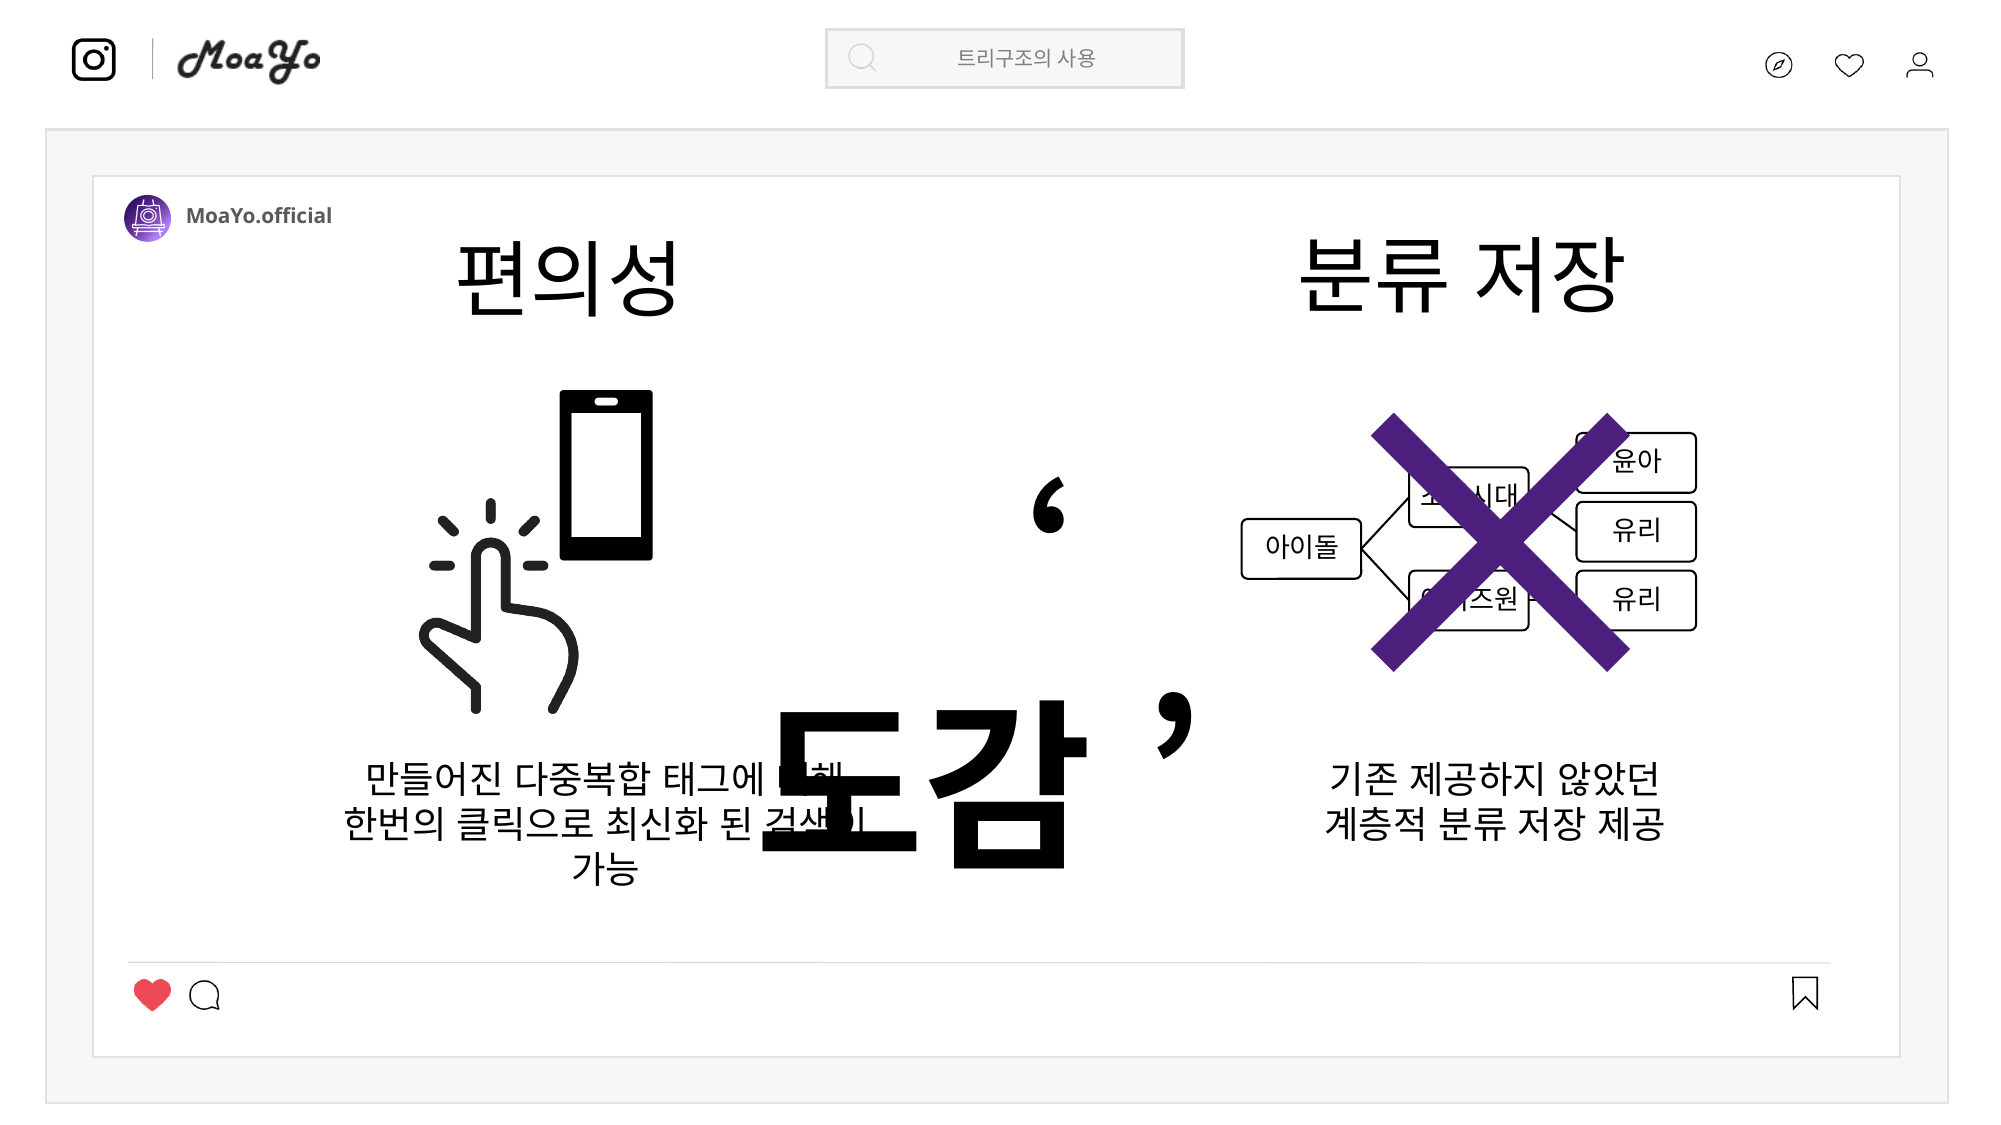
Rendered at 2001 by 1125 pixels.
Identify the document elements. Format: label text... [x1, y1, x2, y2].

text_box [292, 219, 919, 855]
text_box [123, 193, 173, 243]
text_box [127, 969, 234, 1023]
text_box [92, 175, 1901, 1058]
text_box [57, 29, 1937, 88]
text_box [45, 128, 1949, 1104]
text_box MoaYo.official [171, 195, 453, 235]
text_box ‘ 도감 ’ [721, 443, 1238, 899]
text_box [1237, 215, 1754, 855]
text_box [1791, 976, 1819, 1012]
